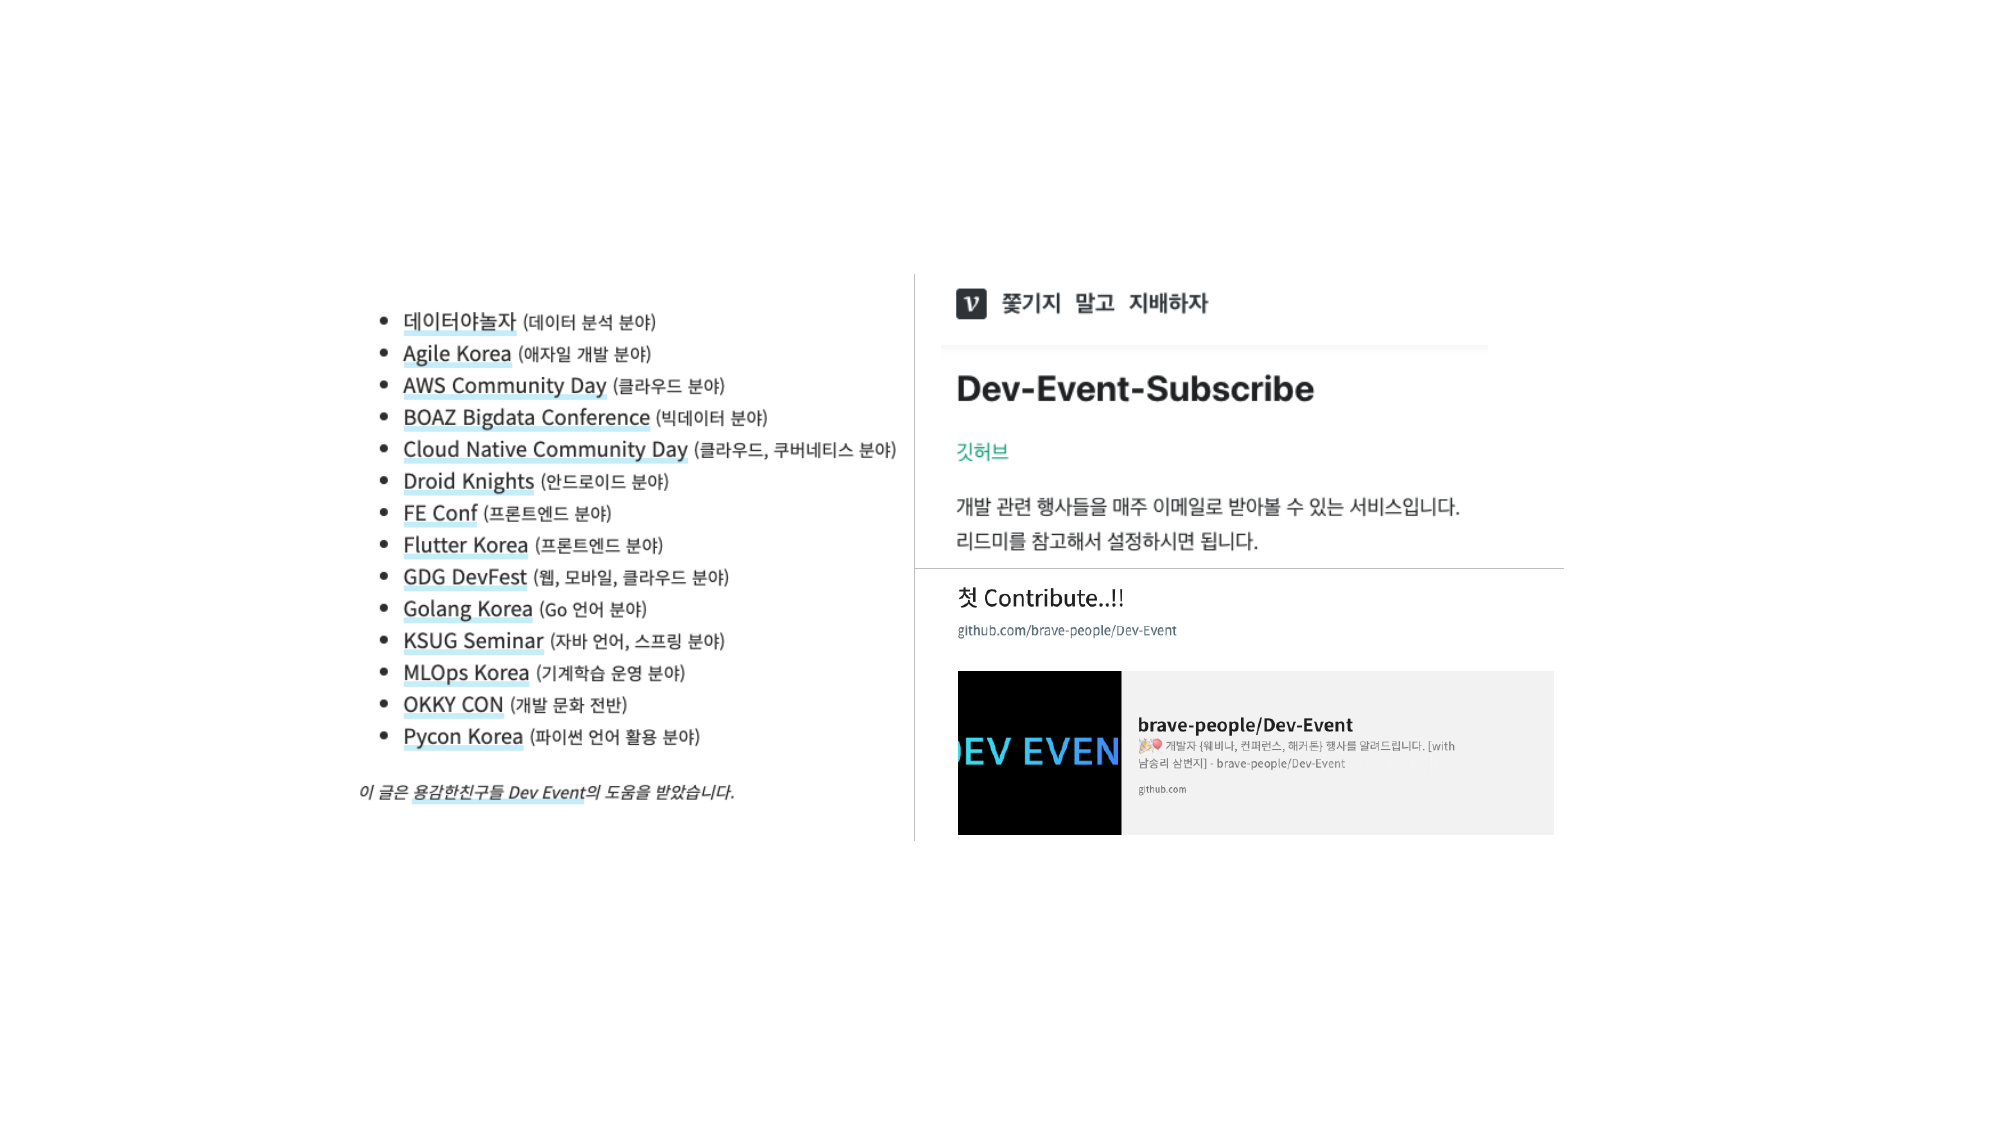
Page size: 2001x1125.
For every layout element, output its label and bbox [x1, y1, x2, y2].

picture [324, 299, 914, 826]
picture [915, 569, 1564, 842]
picture [915, 267, 1564, 568]
